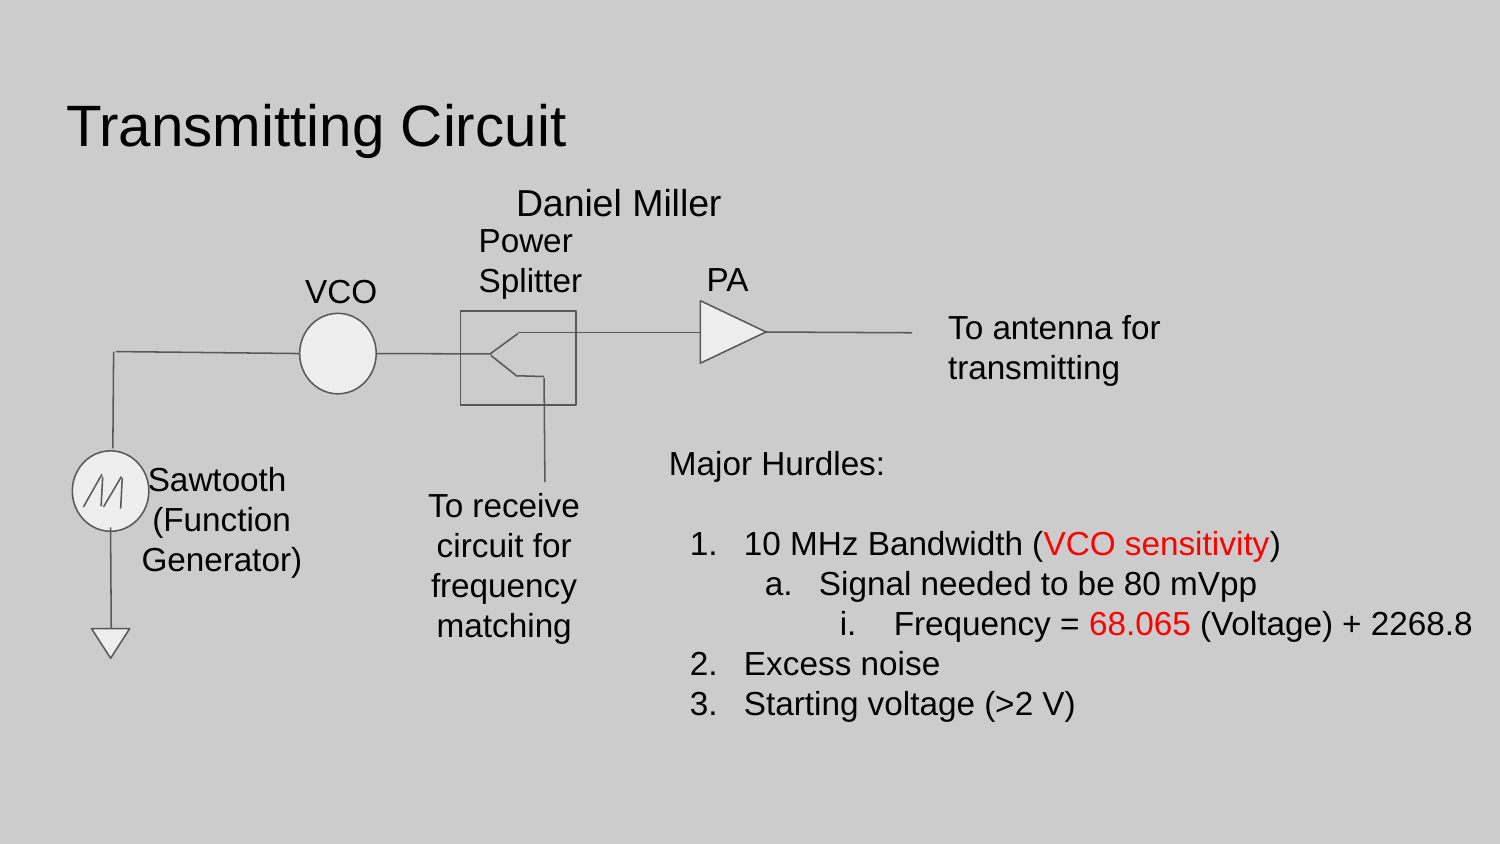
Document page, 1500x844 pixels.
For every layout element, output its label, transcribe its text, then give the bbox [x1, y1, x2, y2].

text_box To receive circuit for frequency matching [399, 469, 610, 525]
text_box To antenna for transmitting [933, 291, 1228, 402]
text_box [299, 313, 377, 394]
text_box [460, 362, 538, 405]
text_box Major Hurdles: 10 MHz Bandwidth (VCO sensitivity) Signal needed to be 80 mVpp Frequency = 68.065 (Voltage) + 2268.8 Excess noise Starting voltage (>2 V) [653, 427, 1500, 734]
text_box VCO [290, 255, 411, 301]
title Transmitting Circuit Daniel Miller [51, 72, 1449, 167]
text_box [83, 473, 103, 508]
text_box PA [691, 242, 779, 289]
text_box Sawtooth (Function Generator) [107, 443, 336, 507]
text_box [91, 628, 130, 659]
text_box [72, 451, 146, 532]
text_box [700, 300, 765, 364]
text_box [490, 333, 519, 354]
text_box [490, 361, 518, 377]
text_box [523, 340, 577, 405]
text_box Power Splitter [463, 204, 610, 250]
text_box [103, 476, 122, 508]
text_box [460, 310, 577, 351]
